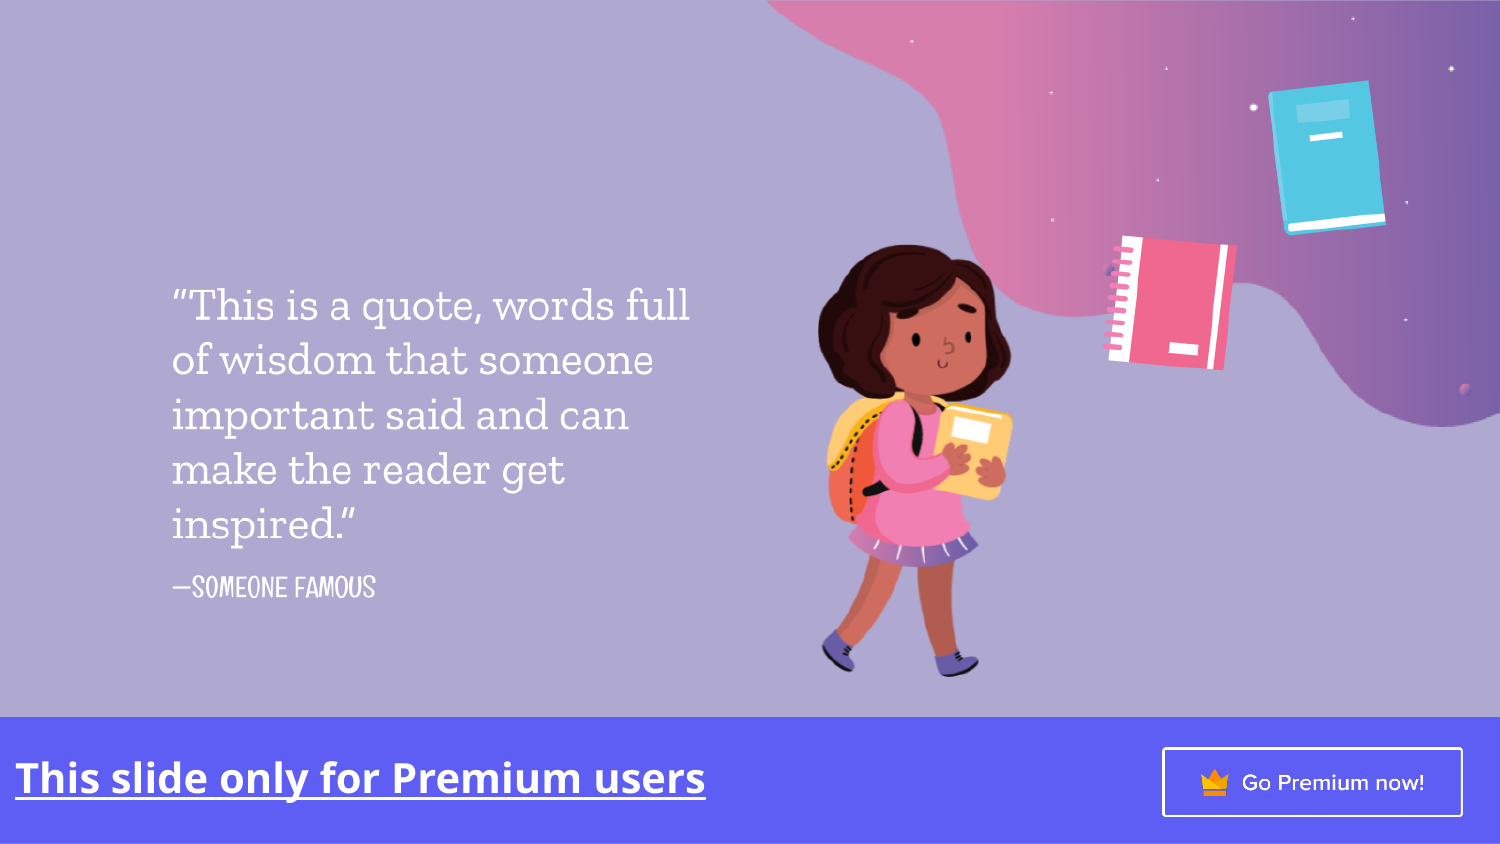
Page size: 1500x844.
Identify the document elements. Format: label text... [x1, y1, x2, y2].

text_box This slide only for Premium users [0, 717, 1500, 844]
picture [1162, 747, 1463, 817]
picture [0, 0, 1500, 717]
